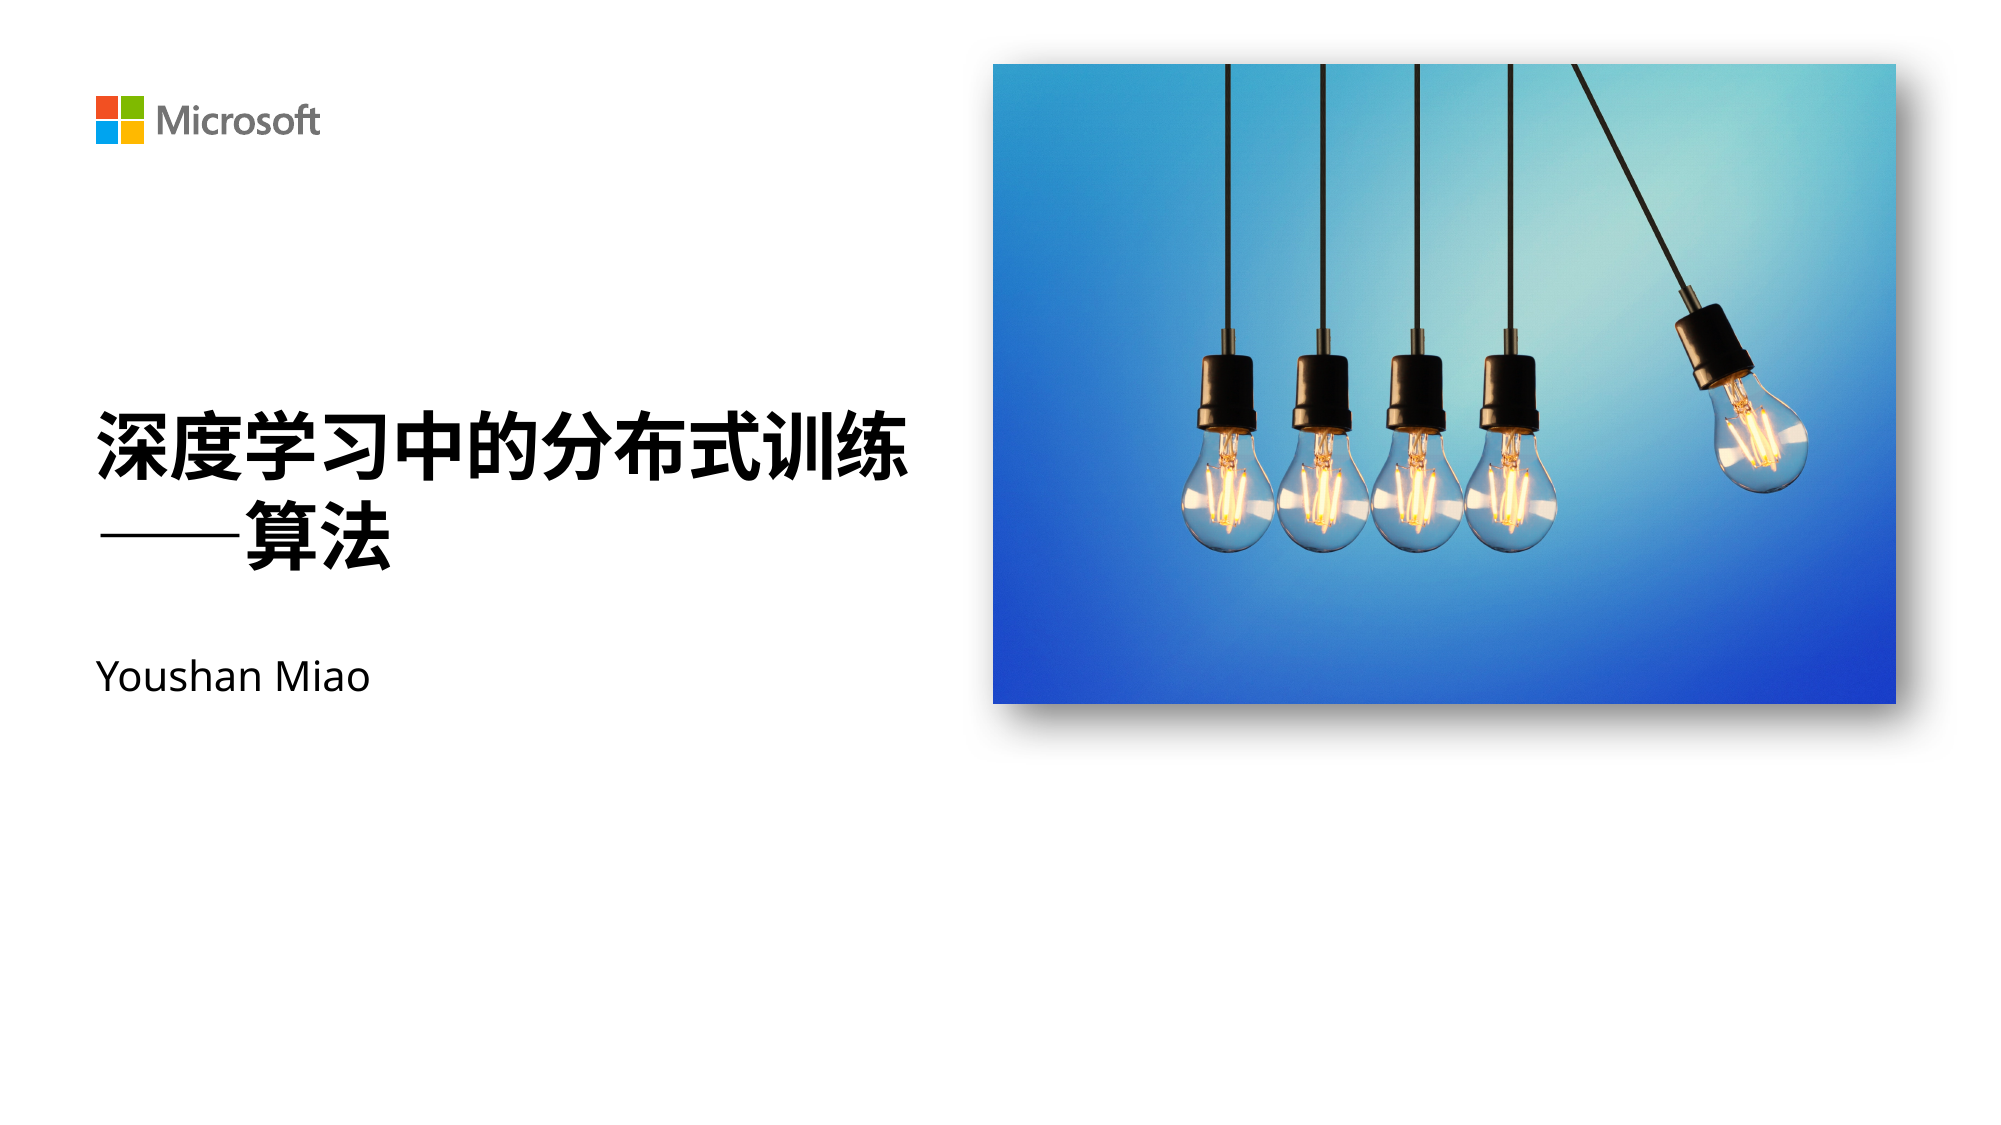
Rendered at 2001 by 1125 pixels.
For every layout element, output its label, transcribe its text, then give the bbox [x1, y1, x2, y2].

title 深度学习中的分布式训练 ——算法 [95, 397, 975, 580]
list Youshan Miao [95, 650, 976, 701]
picture [989, 63, 1897, 705]
